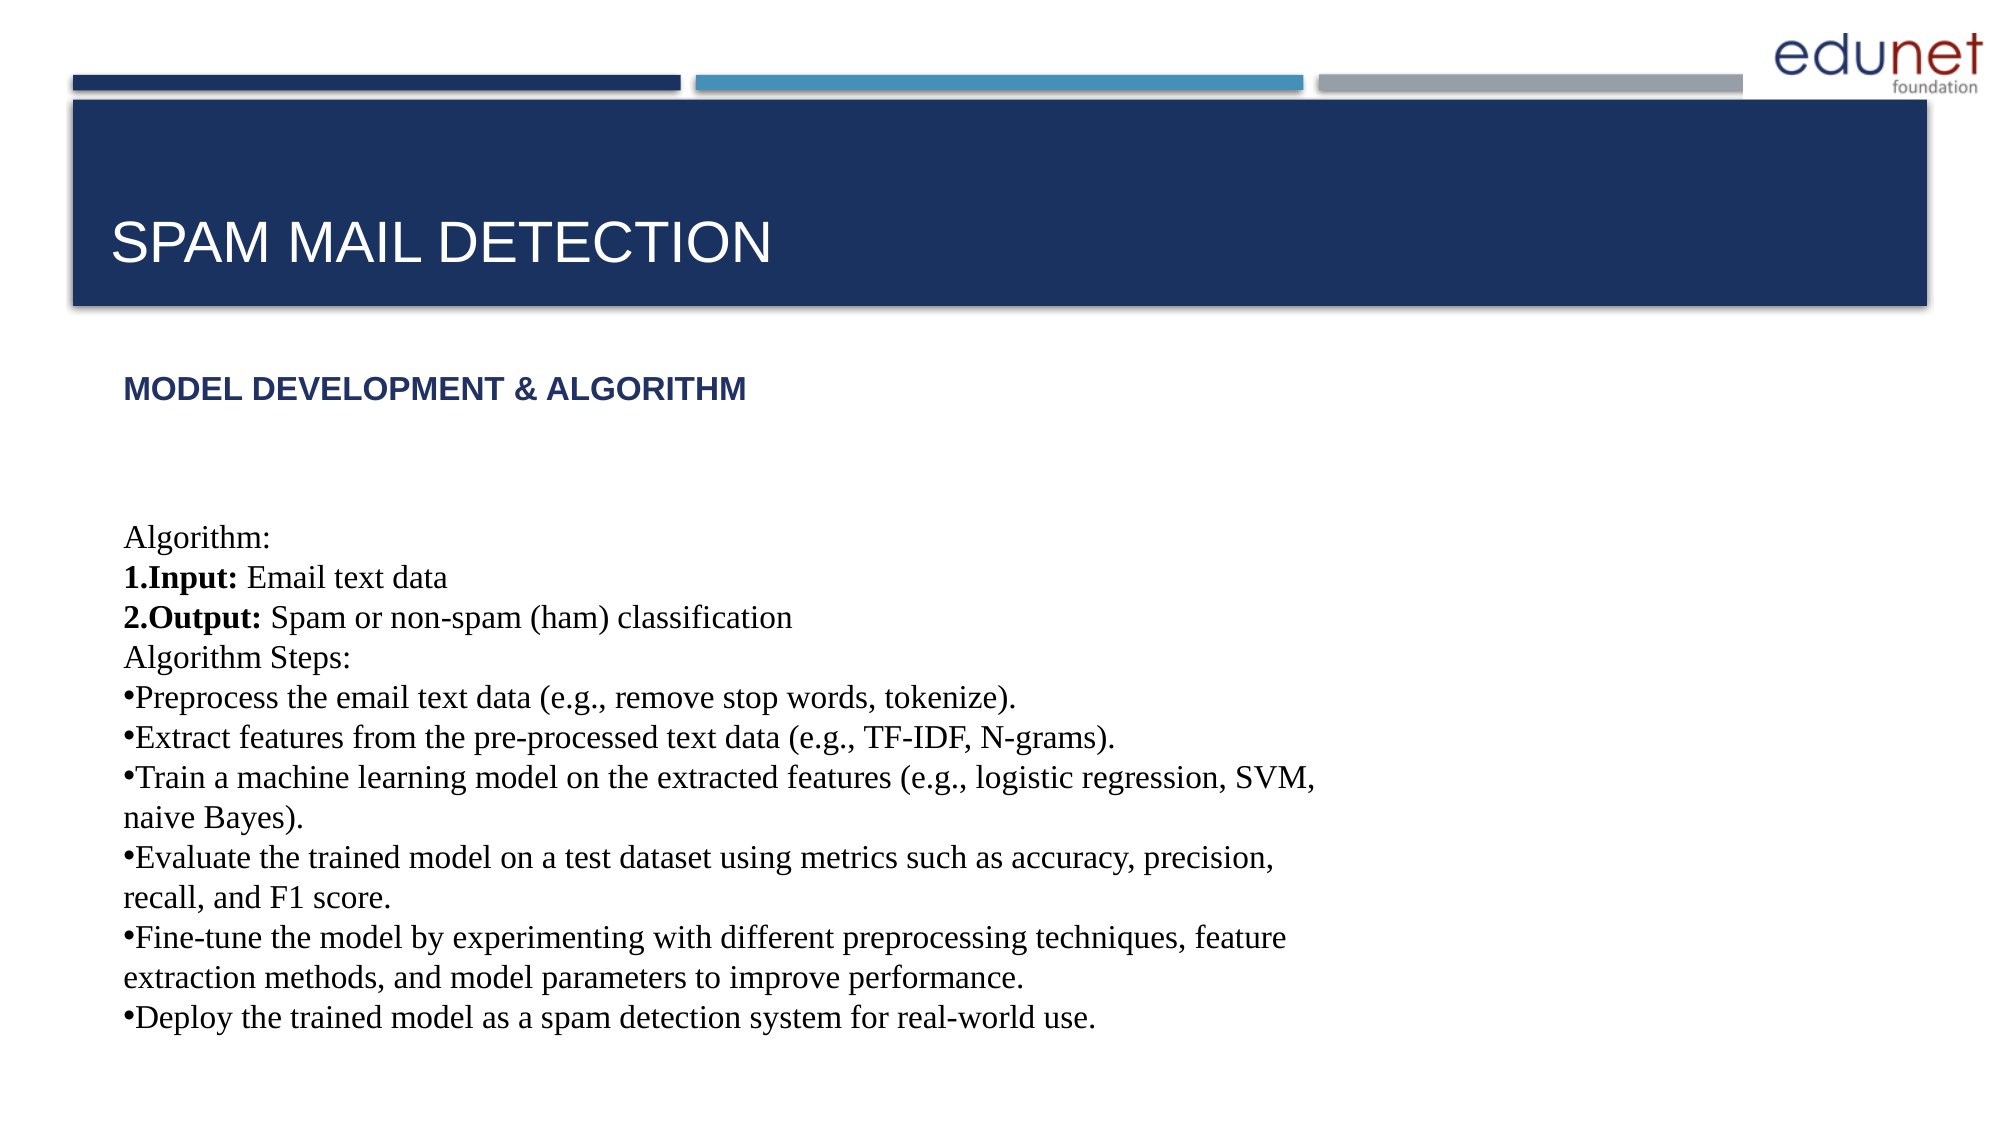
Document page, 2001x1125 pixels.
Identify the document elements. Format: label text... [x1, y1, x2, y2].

picture [1742, 33, 1994, 100]
title Spam mail detection [95, 119, 1905, 282]
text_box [107, 351, 1349, 1052]
